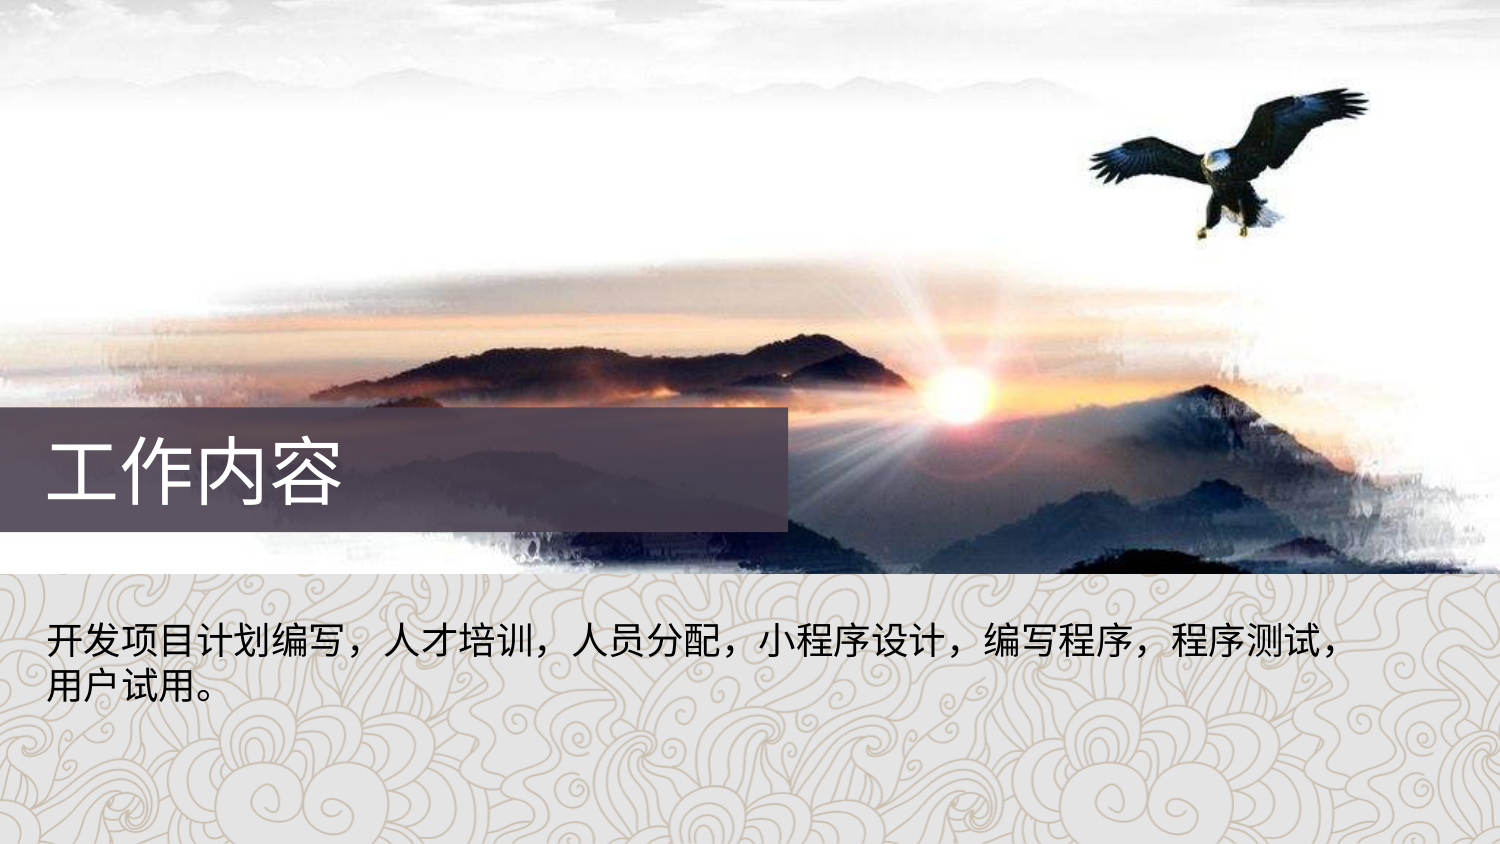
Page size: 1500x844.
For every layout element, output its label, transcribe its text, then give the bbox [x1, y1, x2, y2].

text_box 开发项目计划编写，人才培训，人员分配，小程序设计，编写程序，程序测试，用户试用。 [31, 609, 1354, 714]
picture [0, 0, 1500, 574]
